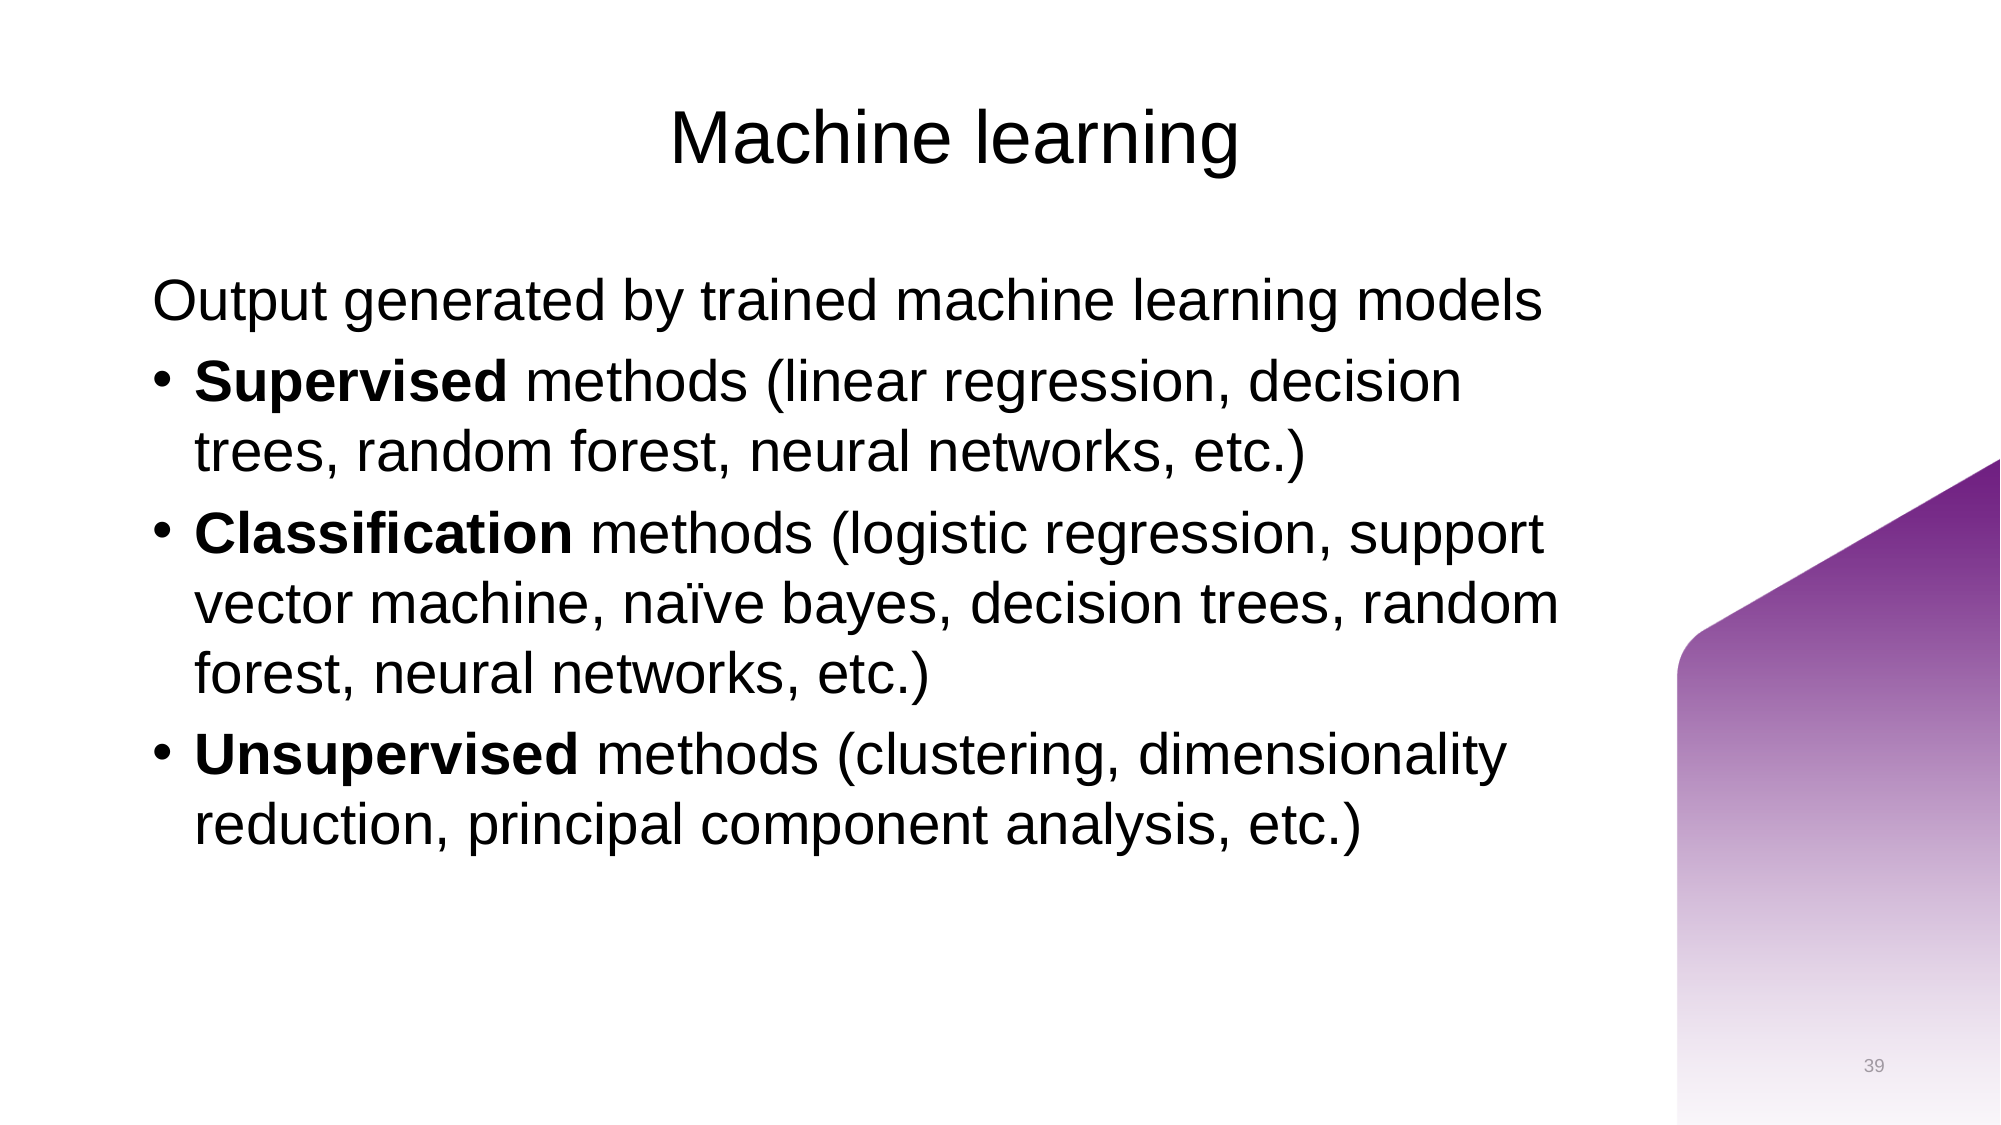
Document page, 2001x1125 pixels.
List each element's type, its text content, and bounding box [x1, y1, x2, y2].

list Output generated by trained machine learning models Supervised methods (linear regression, decision trees, random forest, neural networks, etc.) Classification methods (logistic regression, support vector machine, naïve bayes, decision trees, random forest, neural networks, etc.) Unsupervised methods (clustering, dimensionality reduction, principal component analysis, etc.) [137, 254, 1589, 921]
slide_number 39 [1433, 1035, 1900, 1095]
picture [1166, 200, 2000, 1125]
title Machine learning [137, 88, 1775, 179]
